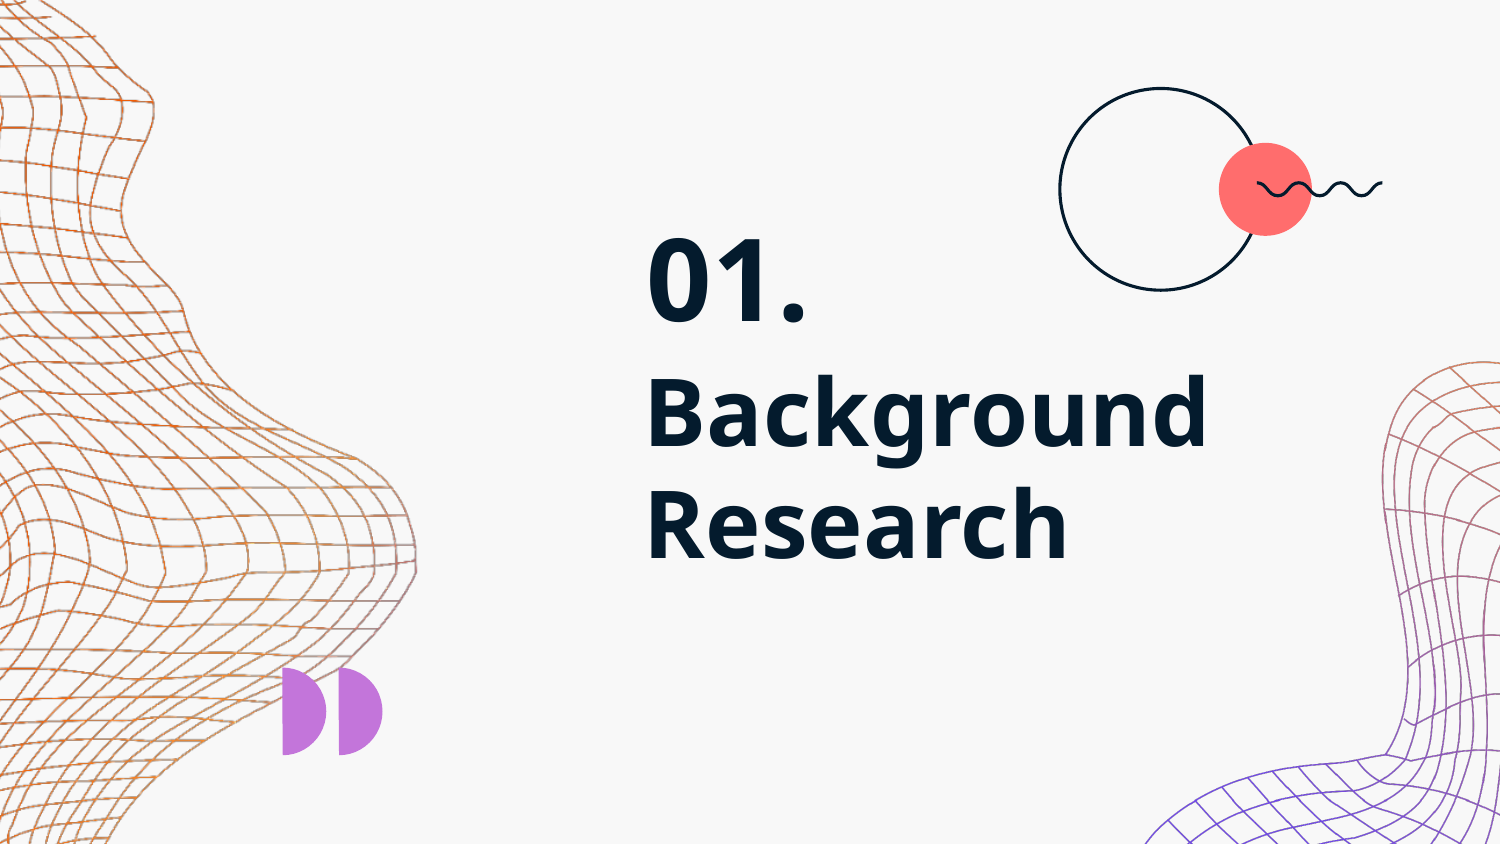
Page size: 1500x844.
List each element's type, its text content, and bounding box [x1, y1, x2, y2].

picture [1091, 337, 1500, 844]
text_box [266, 639, 355, 784]
title 01. [644, 209, 865, 360]
title Background Research [644, 450, 1382, 593]
picture [0, 2, 641, 844]
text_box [1059, 88, 1383, 291]
